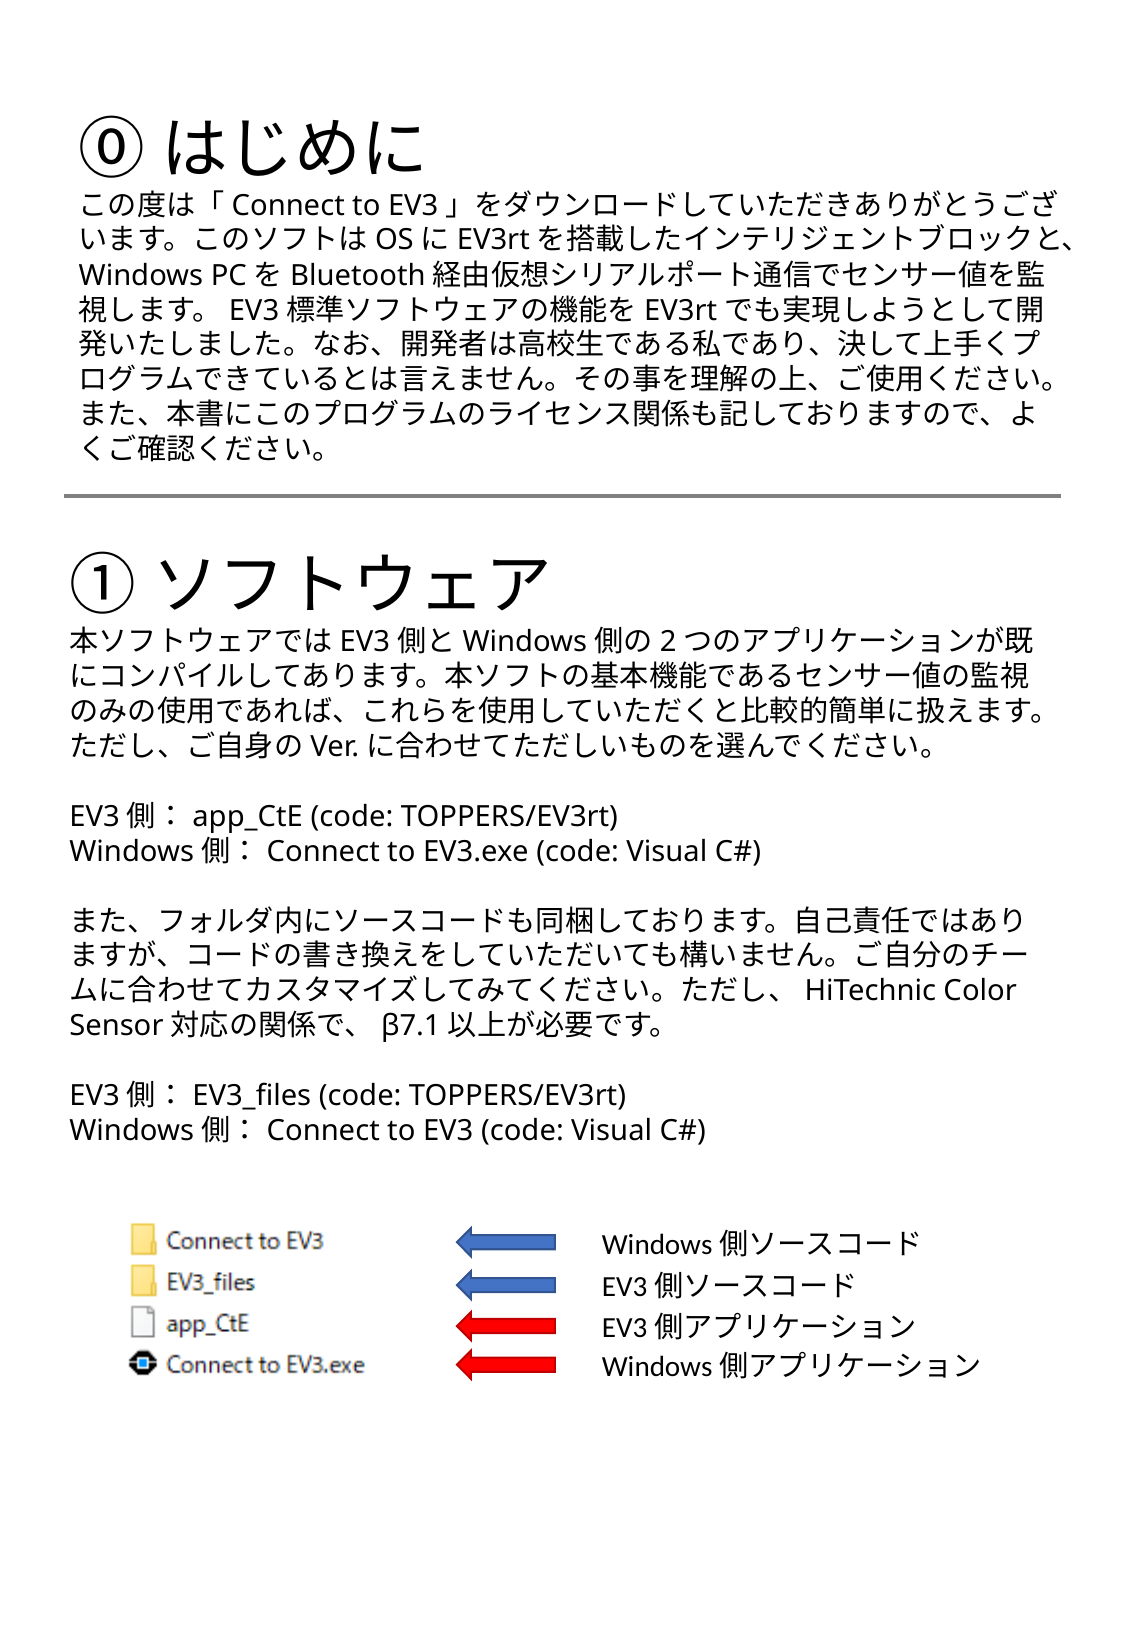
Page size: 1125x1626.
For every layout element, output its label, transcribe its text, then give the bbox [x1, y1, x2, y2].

text_box ⓪はじめに この度は「Connect to EV3」をダウンロードしていただきありがとうございます。このソフトはOSにEV3rtを搭載したインテリジェントブロックと、Windows PCをBluetooth経由仮想シリアルポート通信でセンサー値を監視します。EV3標準ソフトウェアの機能をEV3rtでも実現しようとして開発いたしました。なお、開発者は高校生である私であり、決して上手くプログラムできているとは言えません。その事を理解の上、ご使用ください。また、本書にこのプログラムのライセンス関係も記しておりますので、よくご確認ください。 [63, 98, 1080, 473]
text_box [116, 1218, 1008, 1391]
text_box ①ソフトウェア 本ソフトウェアではEV3側とWindows側の2つのアプリケーションが既にコンパイルしてあります。本ソフトの基本機能であるセンサー値の監視のみの使用であれば、これらを使用していただくと比較的簡単に扱えます。 ただし、ご自身のVer.に合わせてただしいものを選んでください。 EV3側：app_CtE (code: TOPPERS/EV3rt) Windows側：Connect to EV3.exe (code: Visual C#) また、フォルダ内にソースコードも同梱しております。自己責任ではありますが、コードの書き換えをしていただいても構いません。ご自分のチームに合わせてカスタマイズしてみてください。ただし、HiTechnic Color Sensor対応の関係で、β7.1以上が必要です。 EV3側：EV3_files (code: TOPPERS/EV3rt) Windows側：Connect to EV3 (code: Visual C#) [54, 534, 1071, 1154]
